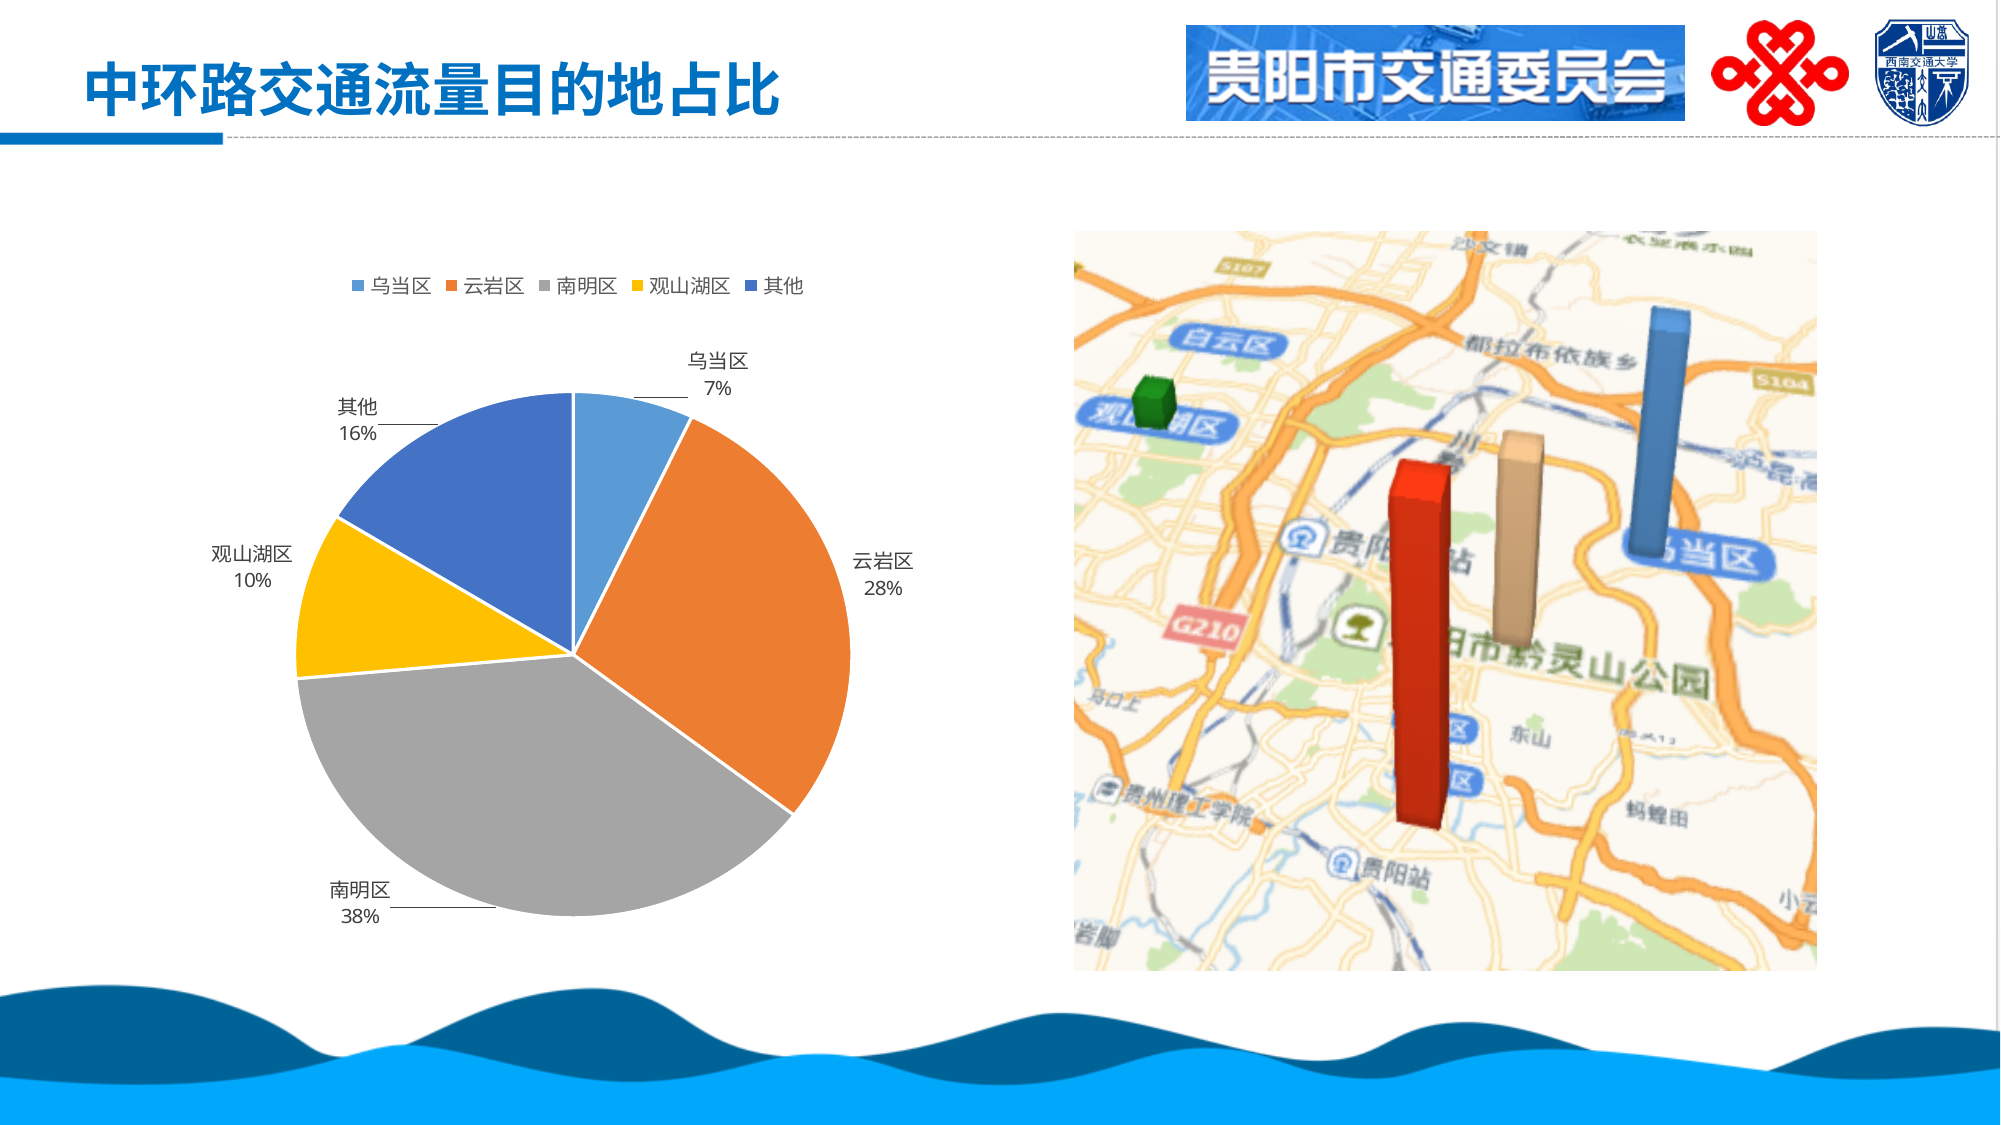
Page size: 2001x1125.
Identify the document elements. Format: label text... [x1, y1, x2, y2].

text_box 中环路交通流量目的地占比 [67, 45, 960, 132]
slide_number [1412, 1042, 1863, 1103]
picture [0, 0, 2001, 1061]
chart [113, 241, 1037, 971]
